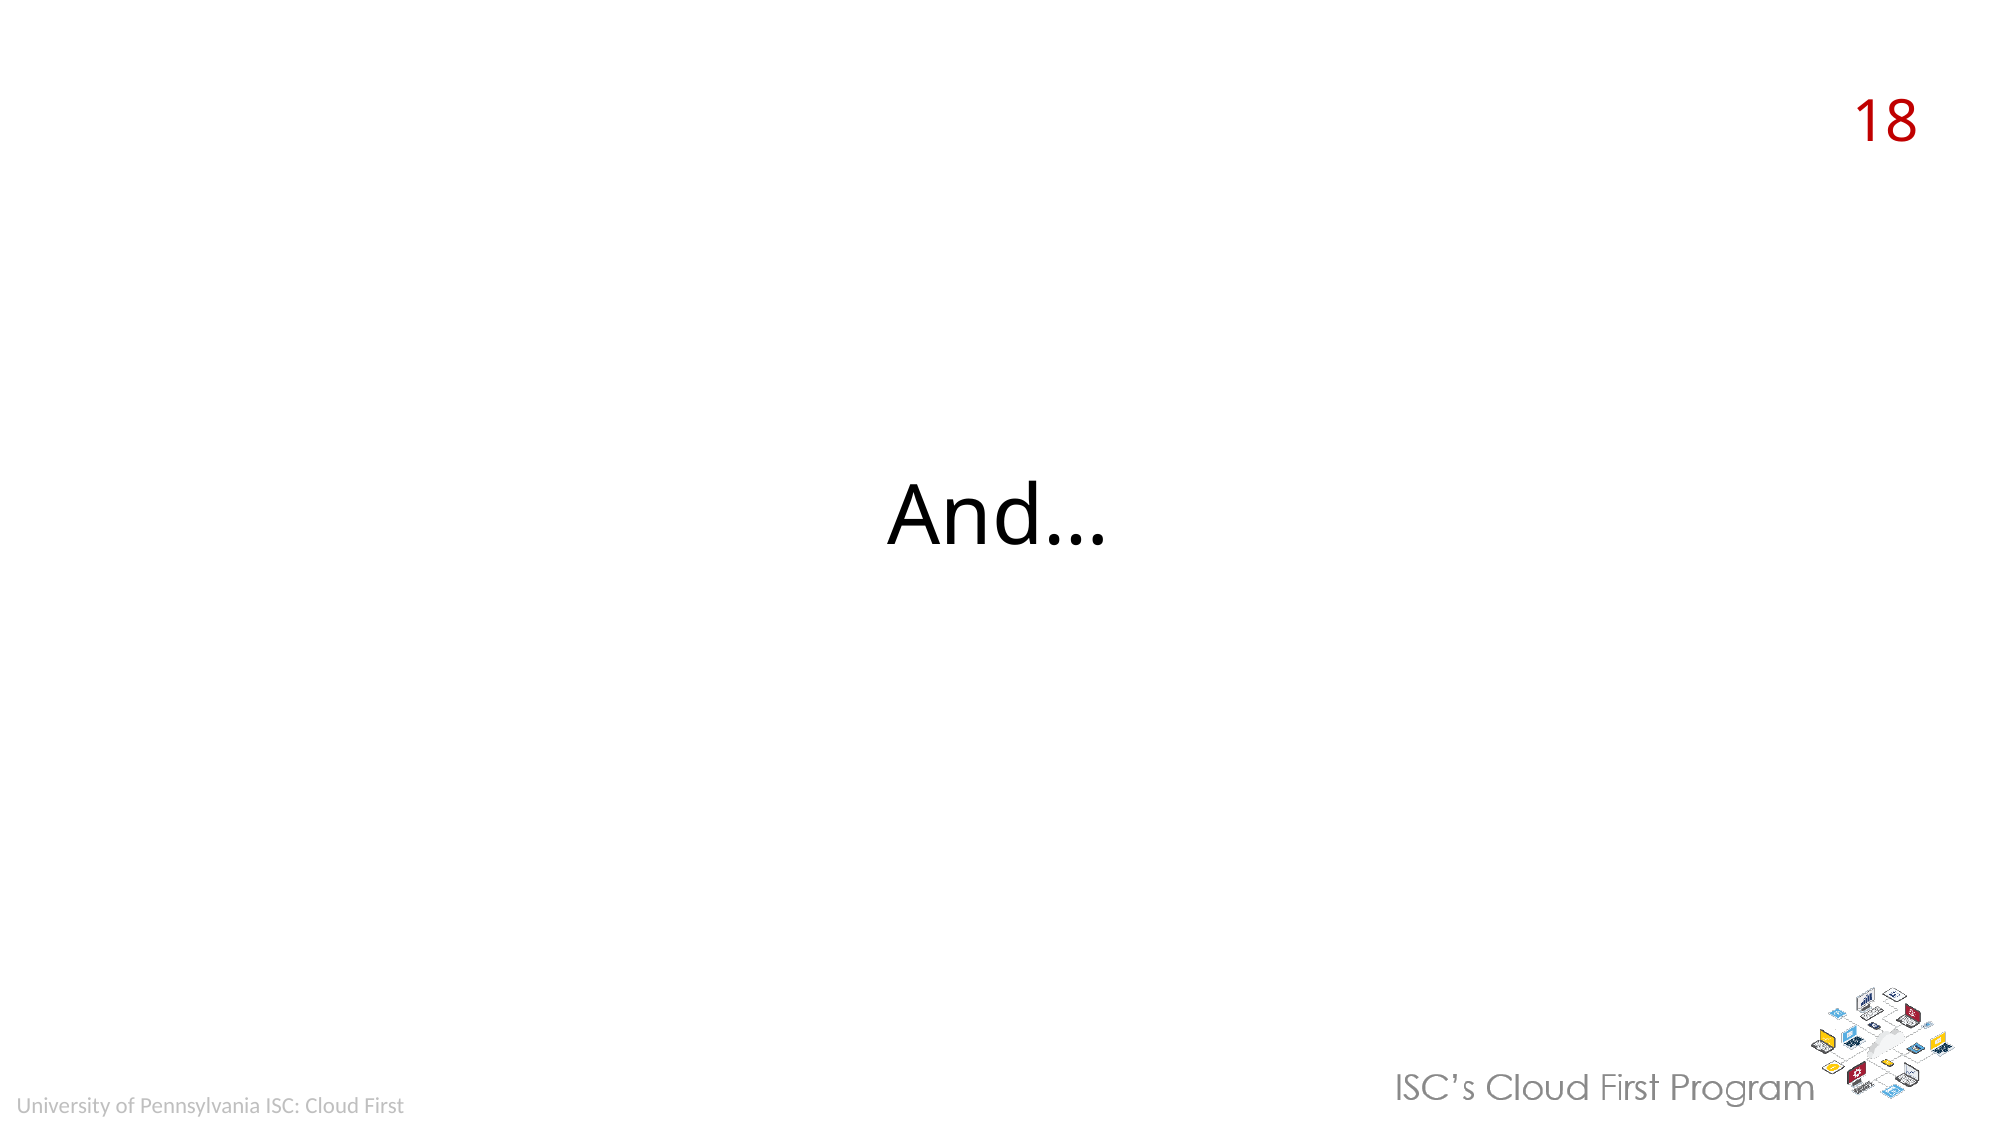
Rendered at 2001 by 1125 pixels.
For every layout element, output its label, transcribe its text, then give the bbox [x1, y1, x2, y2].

picture [1373, 980, 1961, 1125]
list And… [143, 142, 1854, 977]
